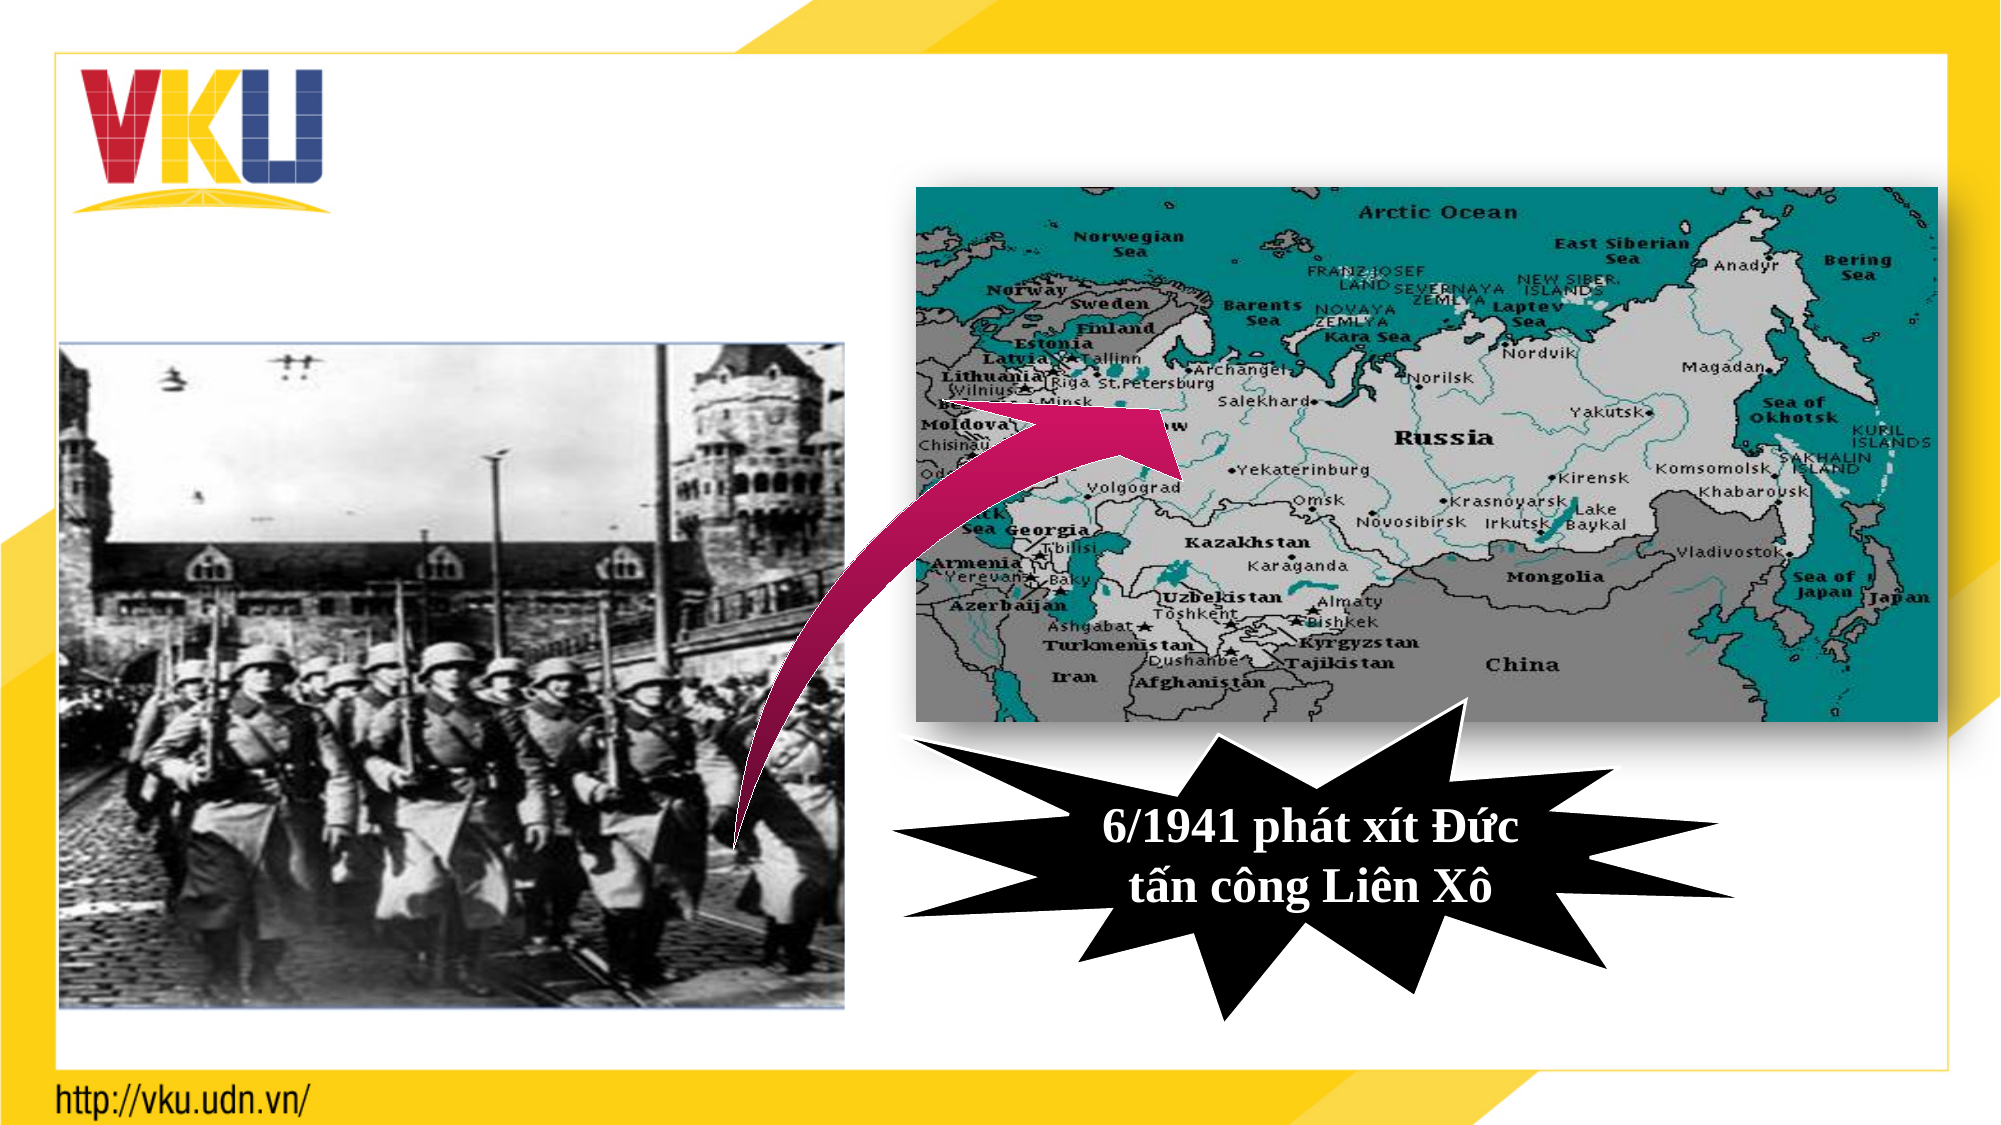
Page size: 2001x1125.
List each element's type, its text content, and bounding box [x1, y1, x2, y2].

picture [0, 0, 2001, 1125]
text_box 6/1941 phát xít Đức tấn công Liên Xô [882, 722, 1751, 1029]
text_box [845, 500, 916, 632]
